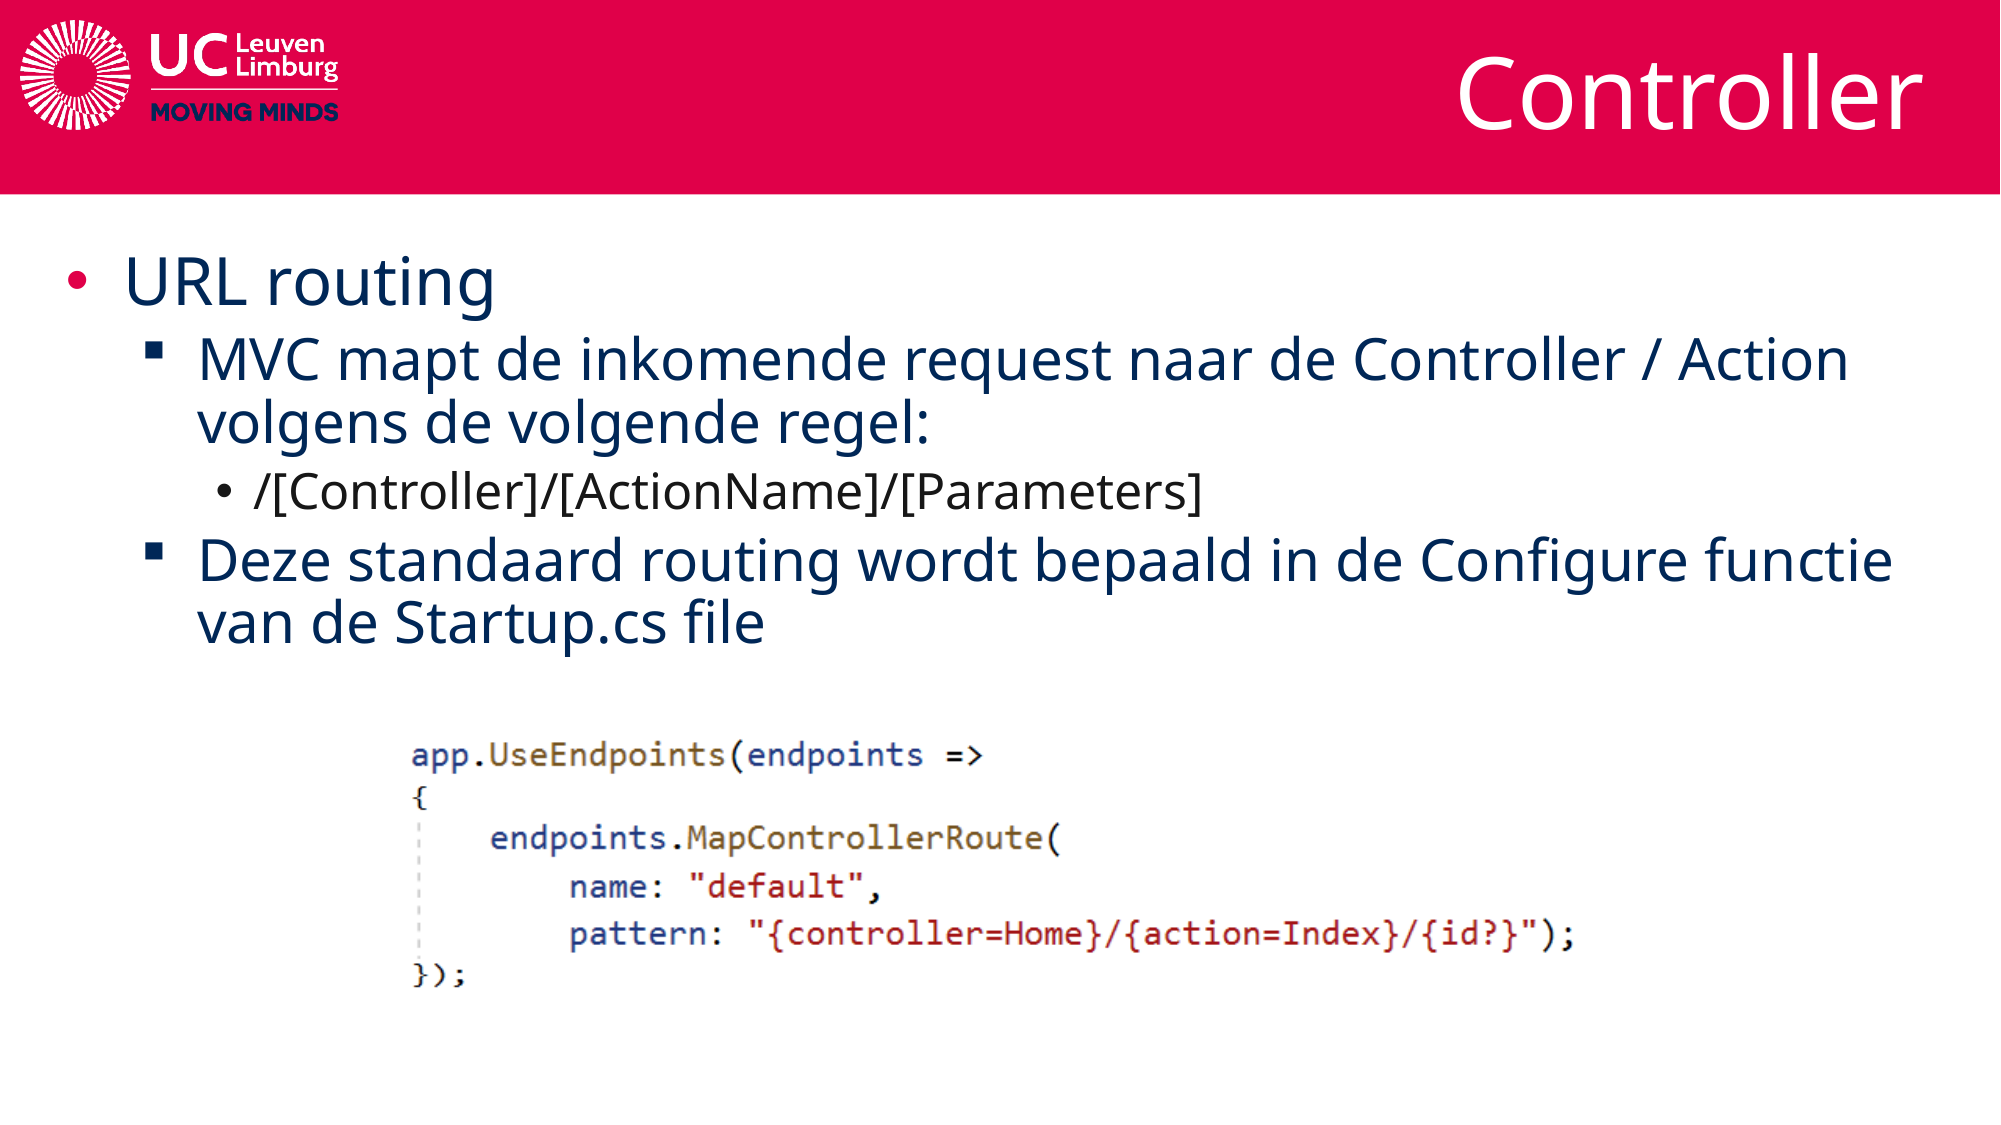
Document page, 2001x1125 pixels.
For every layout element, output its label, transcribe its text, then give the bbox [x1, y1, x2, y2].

picture [394, 727, 1606, 1014]
picture [20, 20, 338, 130]
title Controller [358, 0, 1940, 195]
list URL routing MVC mapt de inkomende request naar de Controller / Action volgens de volgende regel: /[Controller]/[ActionName]/[Parameters] Deze standaard routing wordt bepaald in de Configure functie van de Startup.cs file [50, 240, 1940, 1078]
